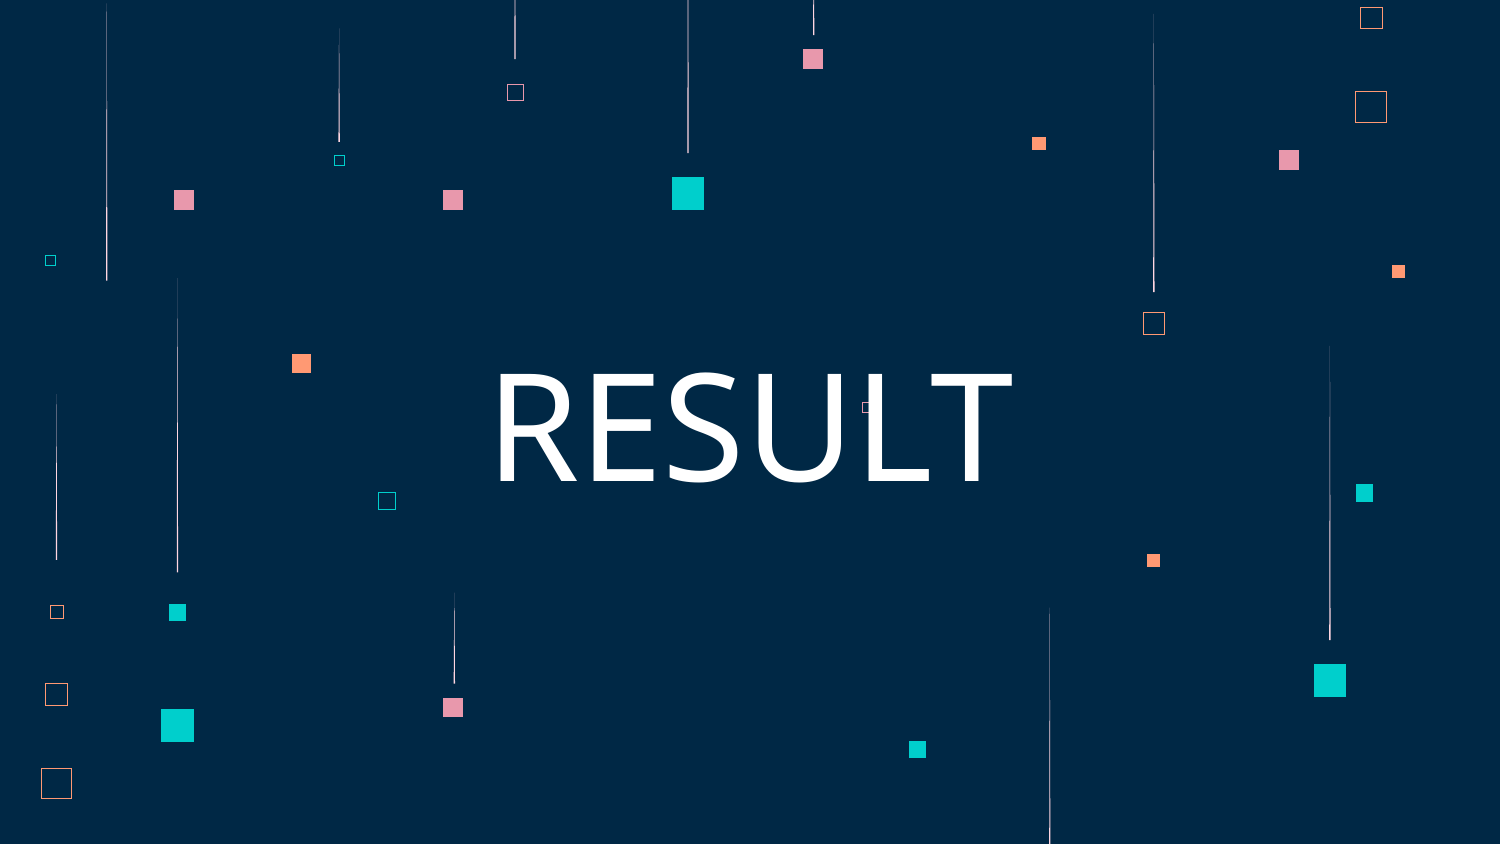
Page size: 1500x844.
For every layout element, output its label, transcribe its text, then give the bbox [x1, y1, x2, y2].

title RESULT [334, 245, 1166, 599]
